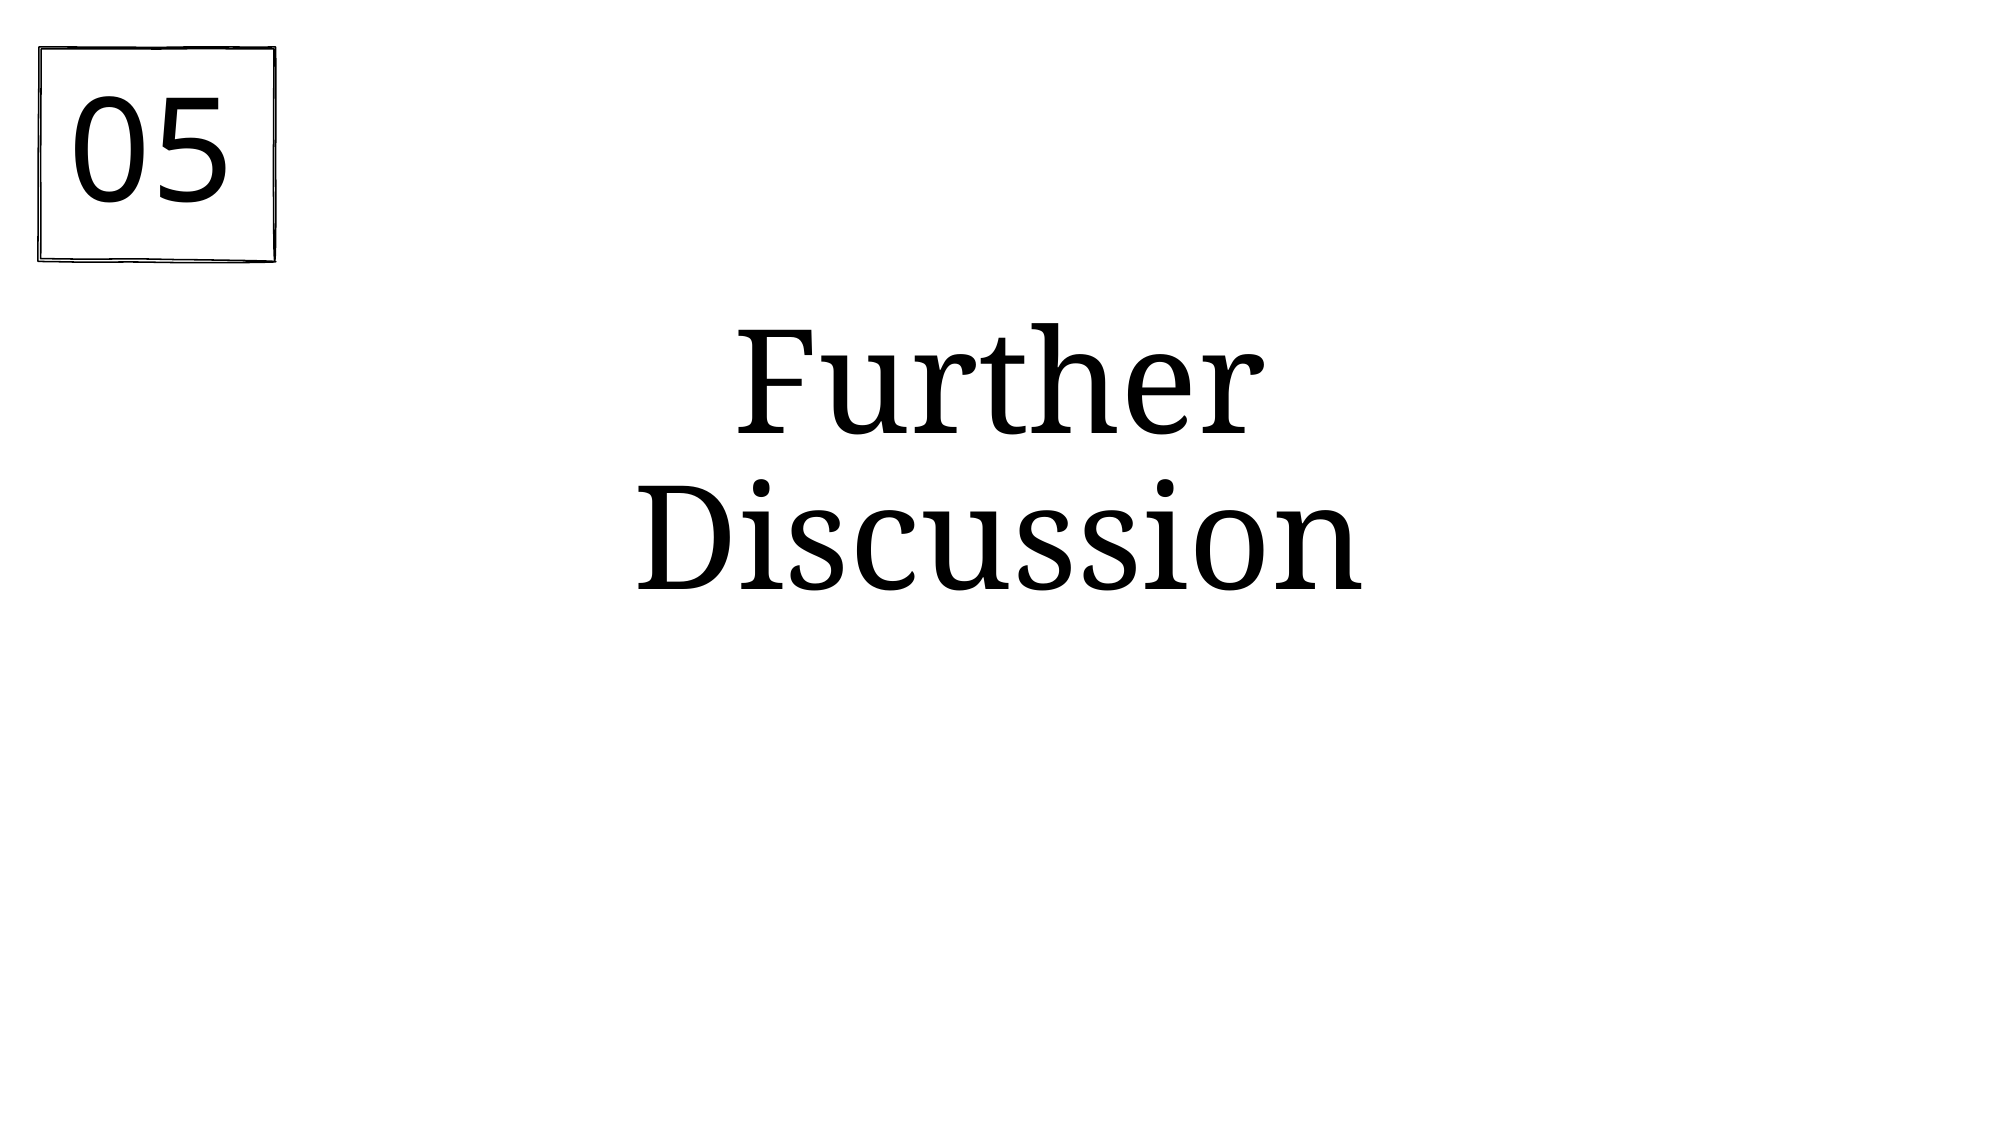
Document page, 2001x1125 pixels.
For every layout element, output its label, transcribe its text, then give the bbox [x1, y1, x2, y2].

text_box [10, 42, 249, 259]
title 05 [32, 62, 271, 247]
title Further Discussion [422, 366, 1578, 563]
text_box [37, 46, 276, 263]
